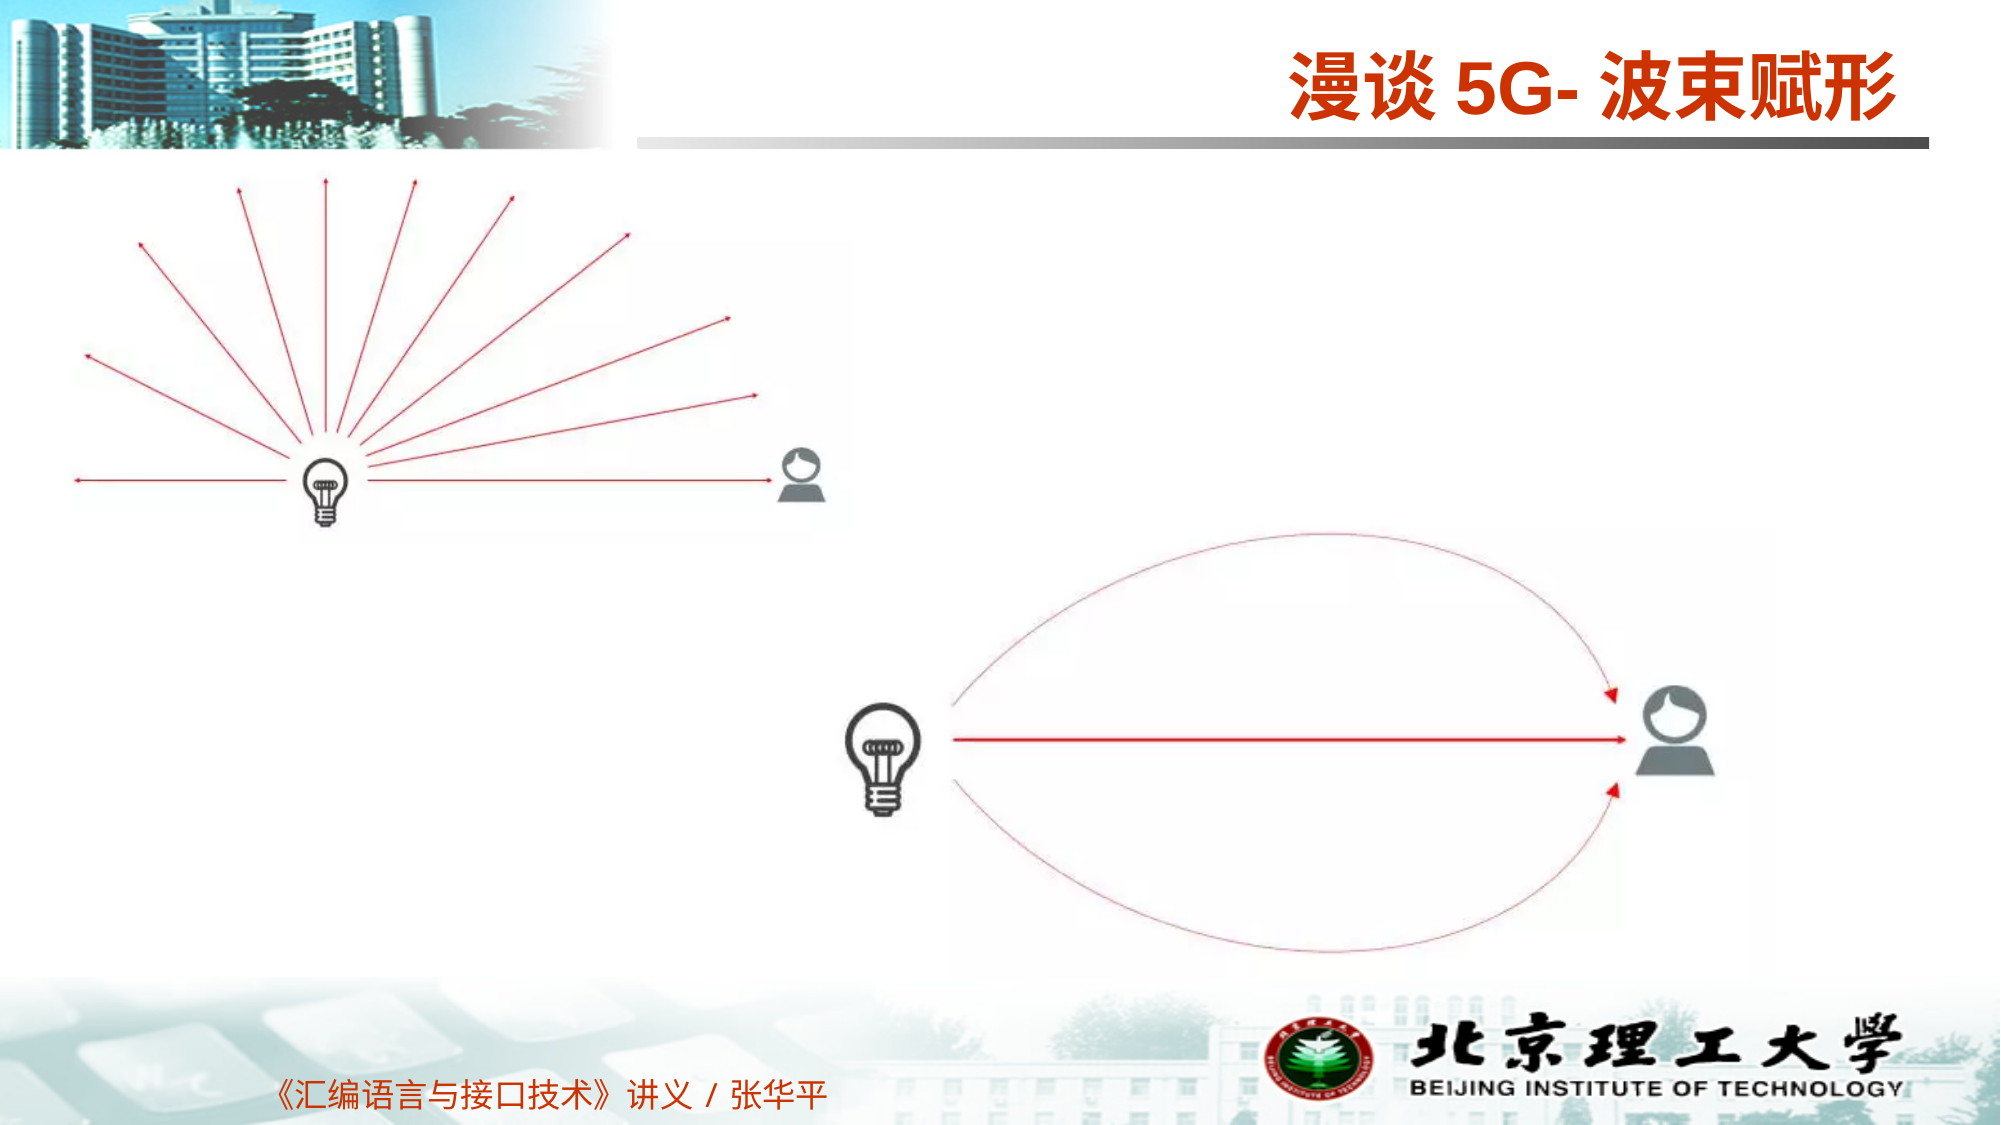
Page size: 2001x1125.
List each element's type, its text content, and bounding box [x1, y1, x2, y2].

picture [0, 0, 2000, 1125]
title 漫谈5G-波束赋形 [621, 26, 1914, 143]
